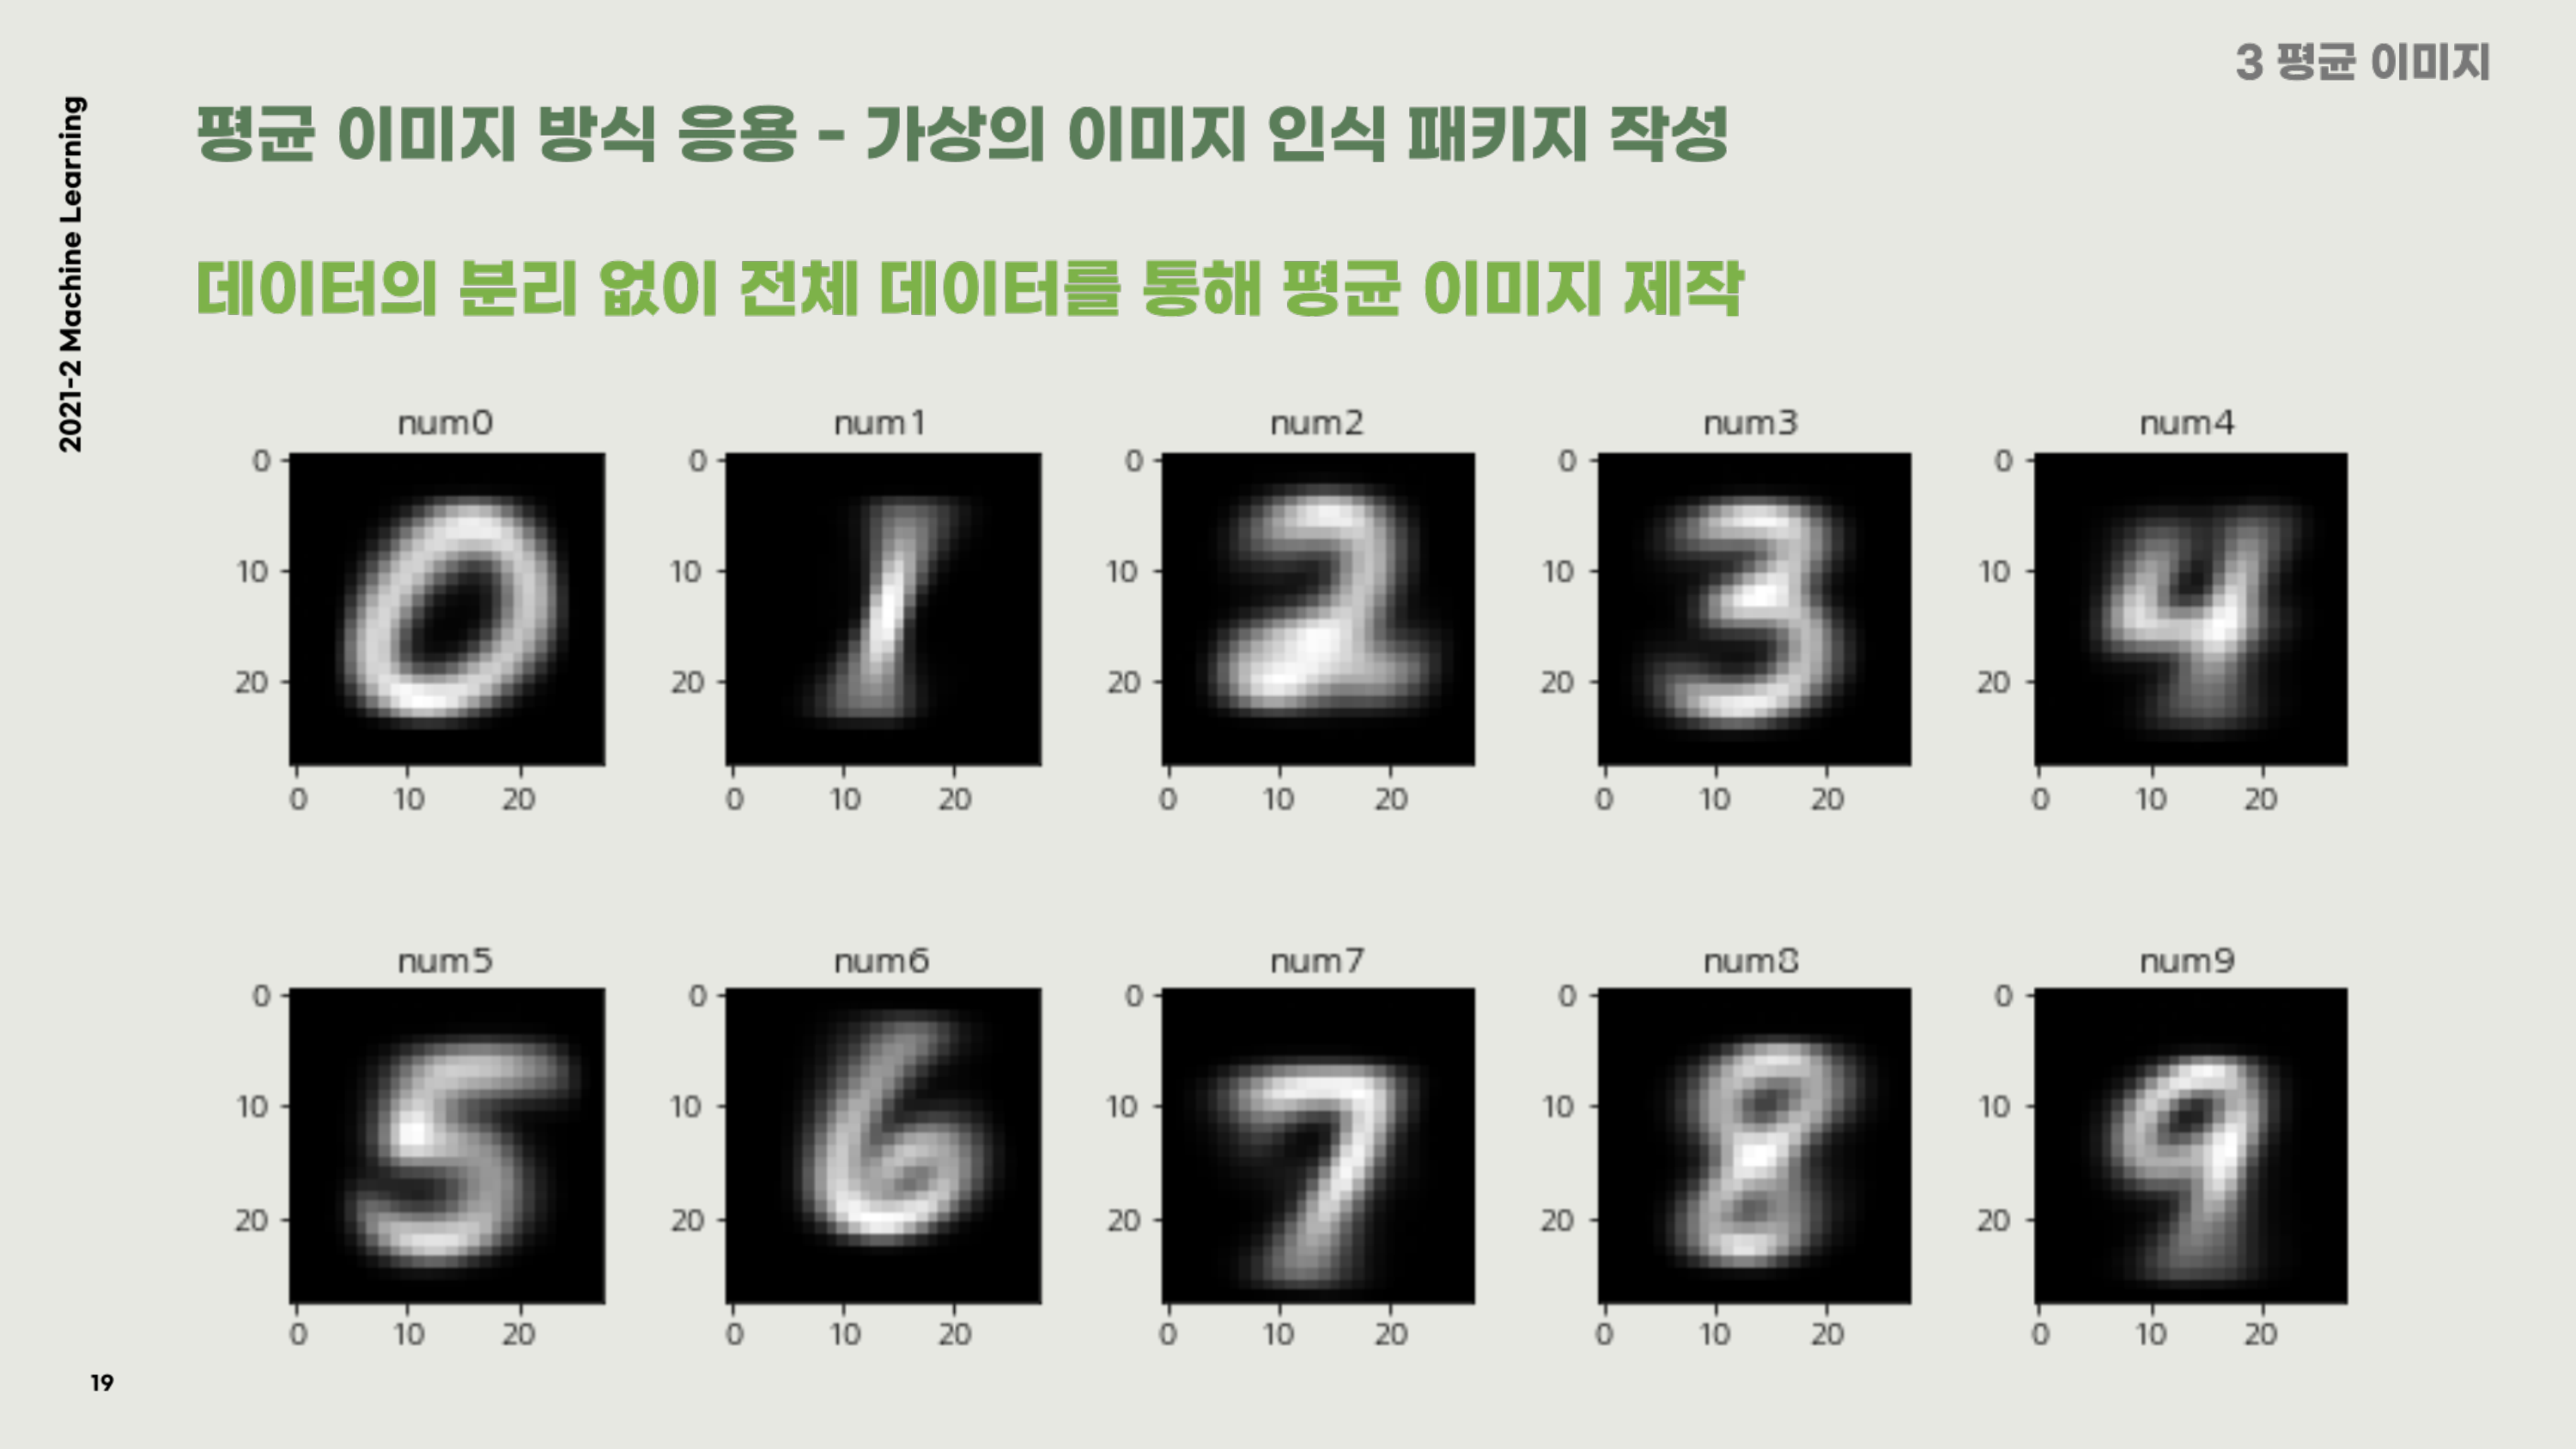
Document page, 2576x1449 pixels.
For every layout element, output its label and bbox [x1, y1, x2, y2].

picture [2229, 28, 2512, 116]
picture [88, 1368, 125, 1409]
text_box [210, 385, 2366, 1373]
picture [0, 85, 1775, 494]
